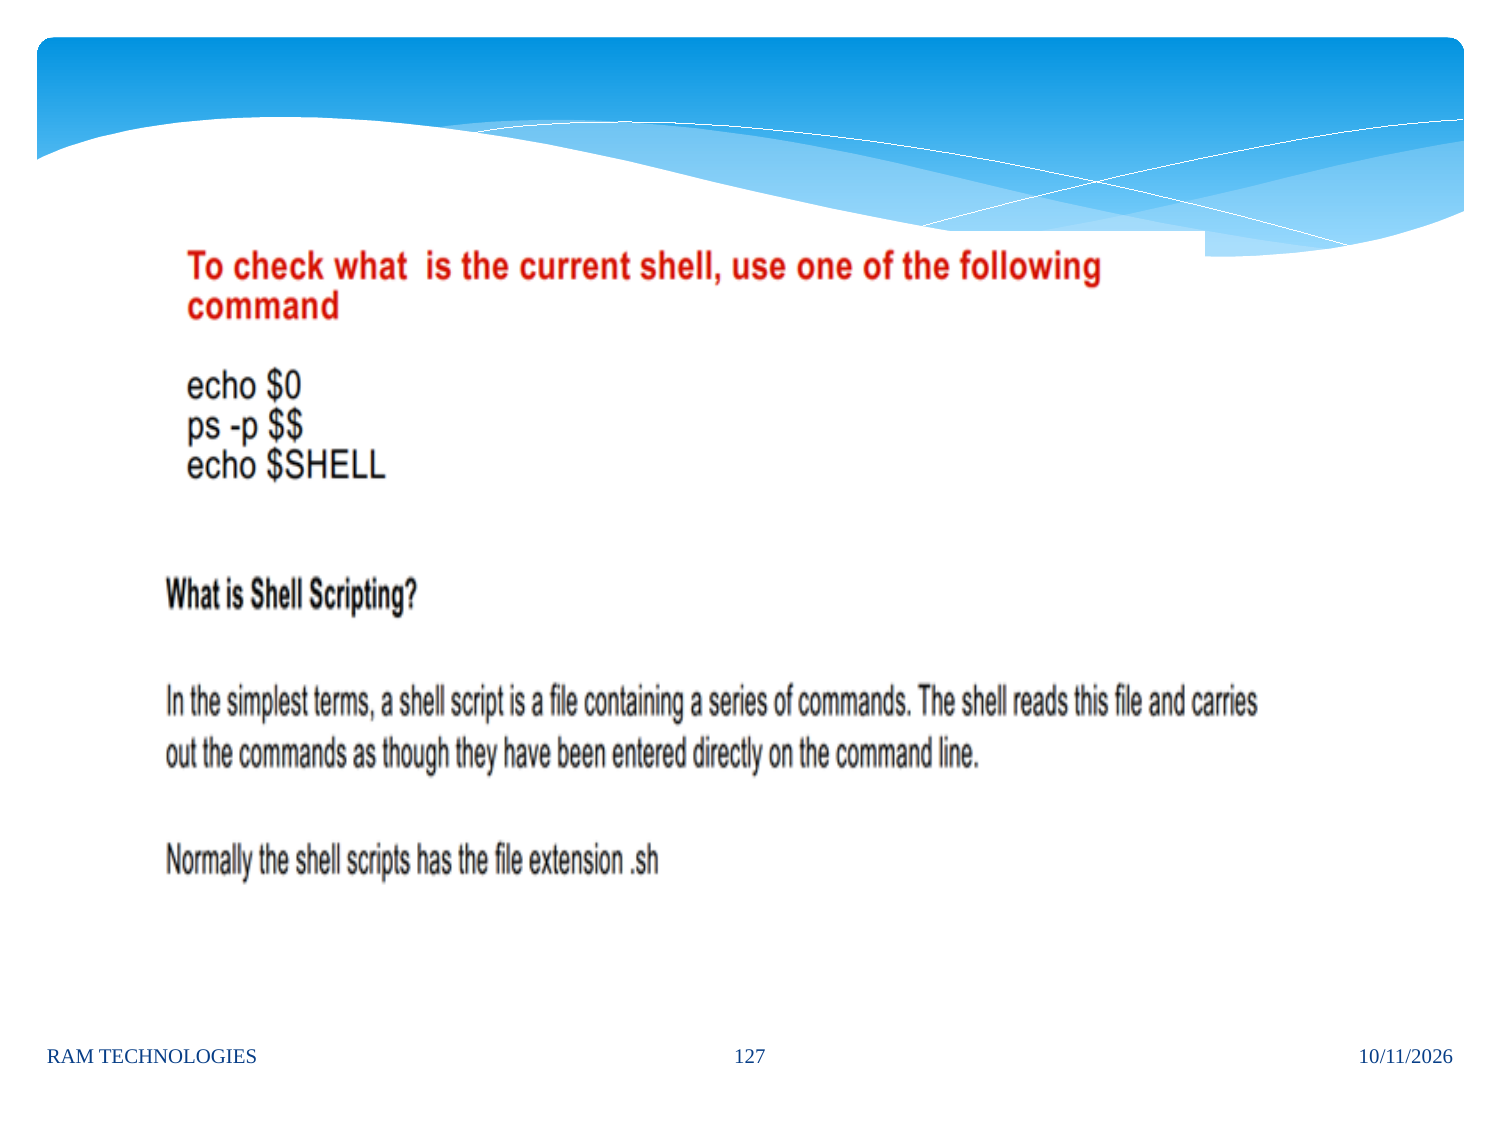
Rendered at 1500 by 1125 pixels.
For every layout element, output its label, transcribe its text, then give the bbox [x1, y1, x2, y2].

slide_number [847, 1025, 1469, 1086]
footer RAM TECHNOLOGIES [31, 1025, 653, 1086]
picture [170, 231, 1205, 504]
picture [135, 538, 1329, 929]
slide_number 127 [654, 1025, 846, 1086]
